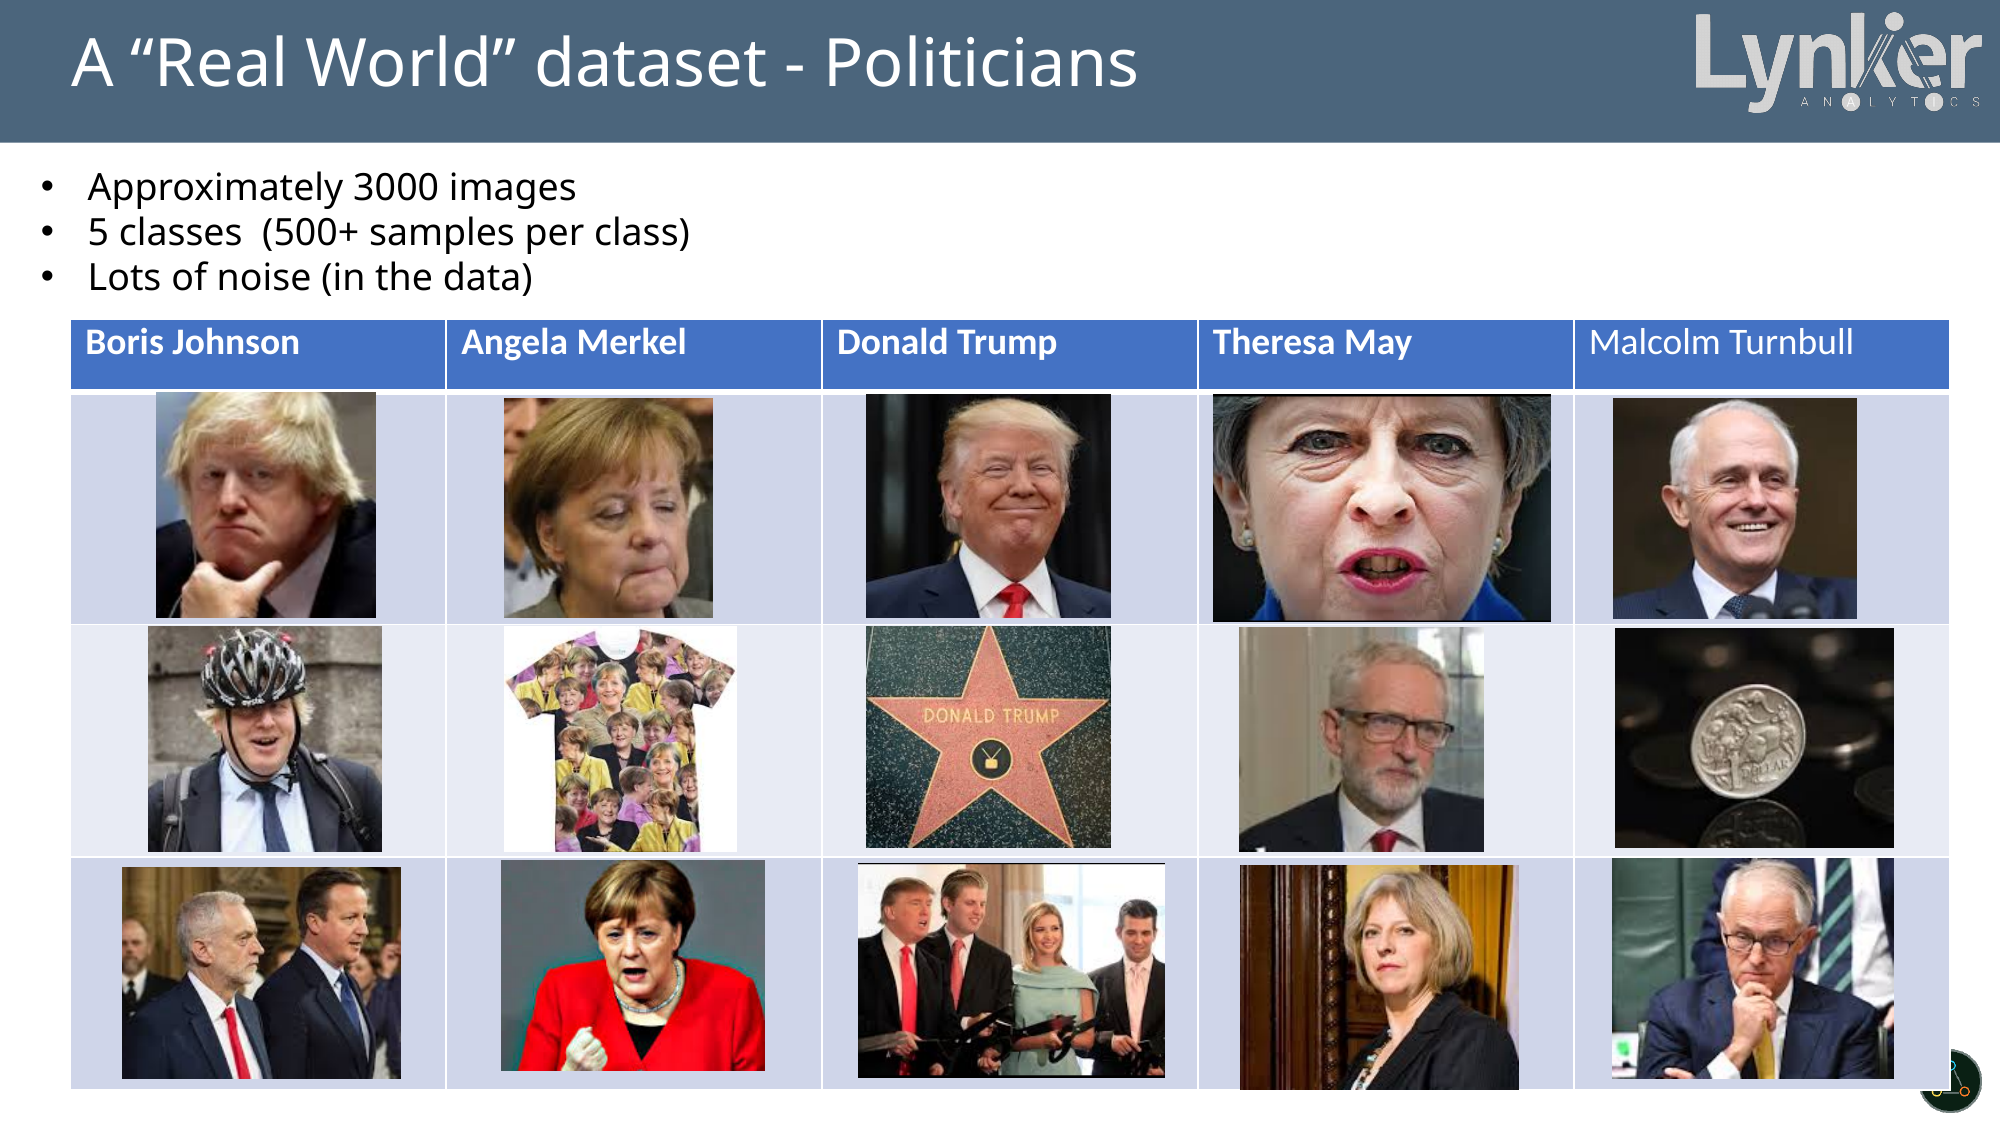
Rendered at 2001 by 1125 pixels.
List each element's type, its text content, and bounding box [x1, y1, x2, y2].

table_header Boris Johnson [71, 320, 445, 389]
table_cell [1575, 858, 1949, 1089]
picture [858, 863, 1165, 1078]
table_cell [1199, 858, 1573, 1089]
table_cell [71, 858, 445, 1089]
text_box A “Real World” dataset - Politicians [56, 12, 1665, 107]
picture [1695, 12, 1982, 113]
table_cell [1575, 395, 1949, 624]
picture [1240, 865, 1519, 1090]
table_header Donald Trump [823, 320, 1197, 389]
table_cell [1199, 625, 1573, 856]
picture [501, 860, 765, 1071]
picture [1615, 628, 1894, 848]
table_header Malcolm Turnbull [1575, 320, 1949, 389]
picture [1239, 627, 1484, 852]
picture [1213, 394, 1551, 622]
picture [504, 398, 713, 618]
text_box [0, 0, 2000, 143]
table_header Theresa May [1199, 320, 1573, 389]
picture [865, 626, 1111, 848]
picture [148, 626, 382, 852]
table_cell [447, 395, 821, 624]
table_cell [1575, 625, 1949, 856]
text_box Approximately 3000 images 5 classes (500+ samples per class) Lots of noise (in the data) [26, 155, 1950, 396]
picture [156, 392, 376, 618]
picture [1918, 1049, 1982, 1113]
picture [1612, 398, 1857, 619]
table_cell [447, 858, 821, 1089]
picture [865, 394, 1111, 618]
table_cell [1199, 395, 1573, 624]
picture [1612, 858, 1894, 1079]
table_cell [71, 625, 445, 856]
table_cell [823, 395, 1197, 624]
table_cell [823, 625, 1197, 856]
table_cell [71, 395, 445, 624]
table_cell [447, 625, 821, 856]
picture [504, 626, 737, 852]
table_cell [823, 858, 1197, 1089]
picture [122, 867, 401, 1079]
table_header Angela Merkel [447, 320, 821, 389]
